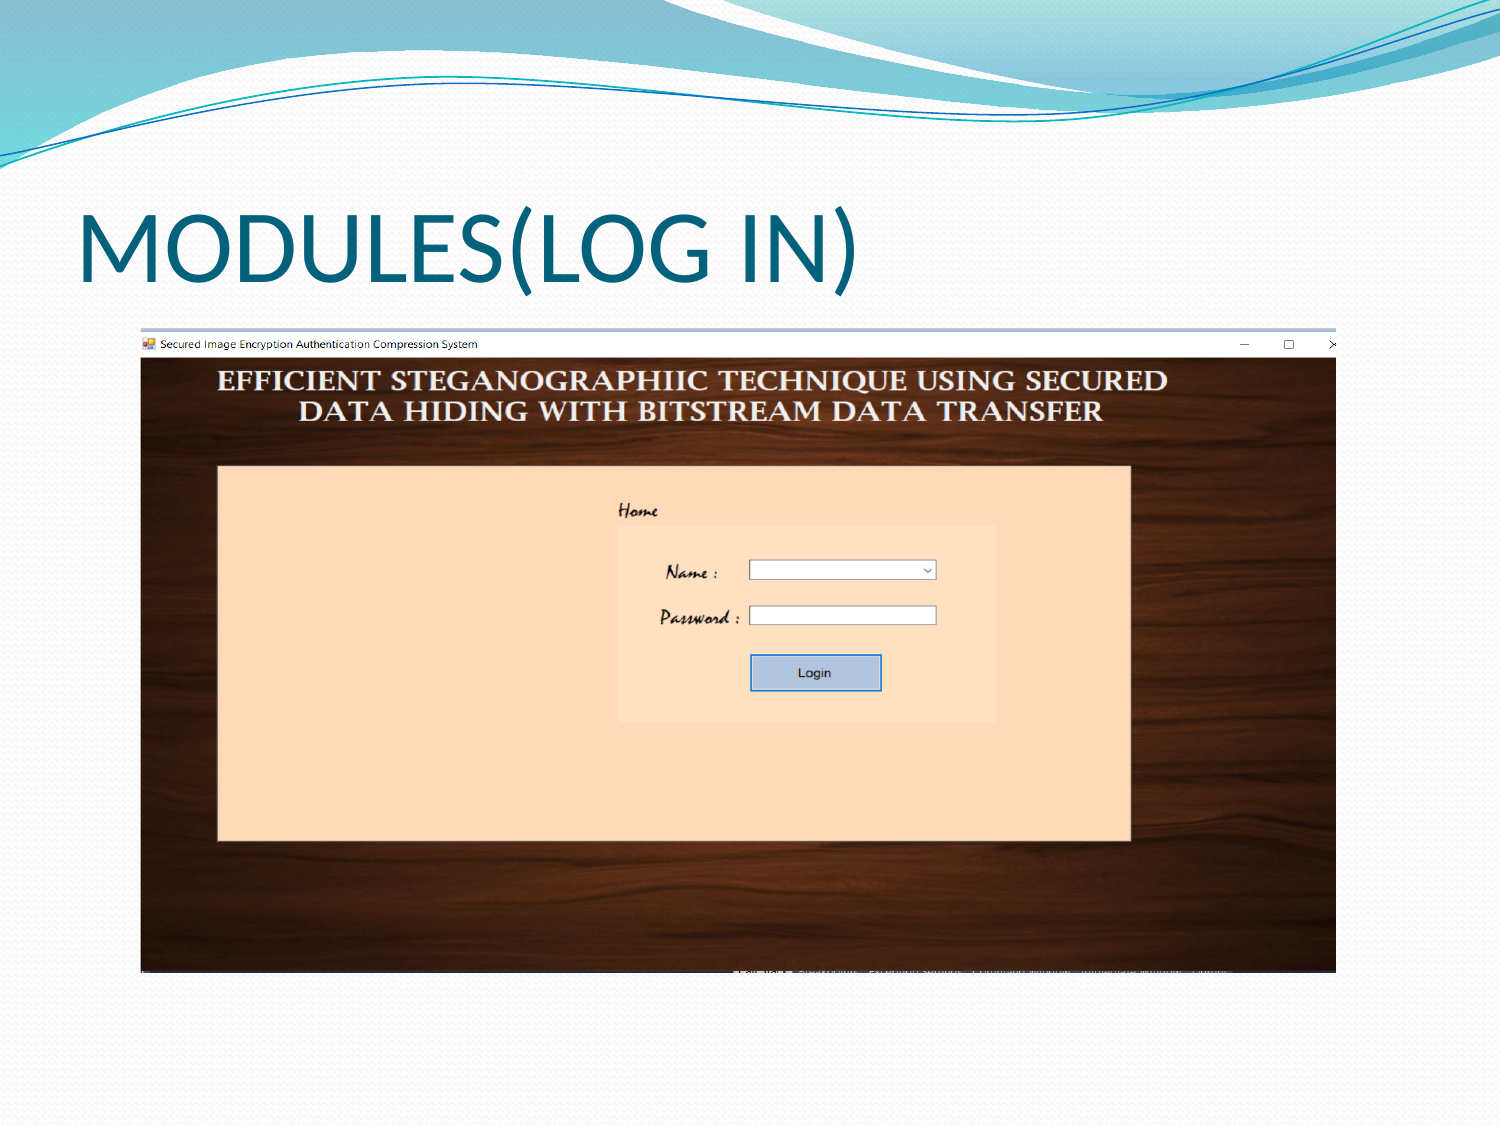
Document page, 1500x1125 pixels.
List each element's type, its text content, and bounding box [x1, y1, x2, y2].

title MODULES(LOG IN) [75, 115, 1425, 303]
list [140, 327, 1337, 973]
